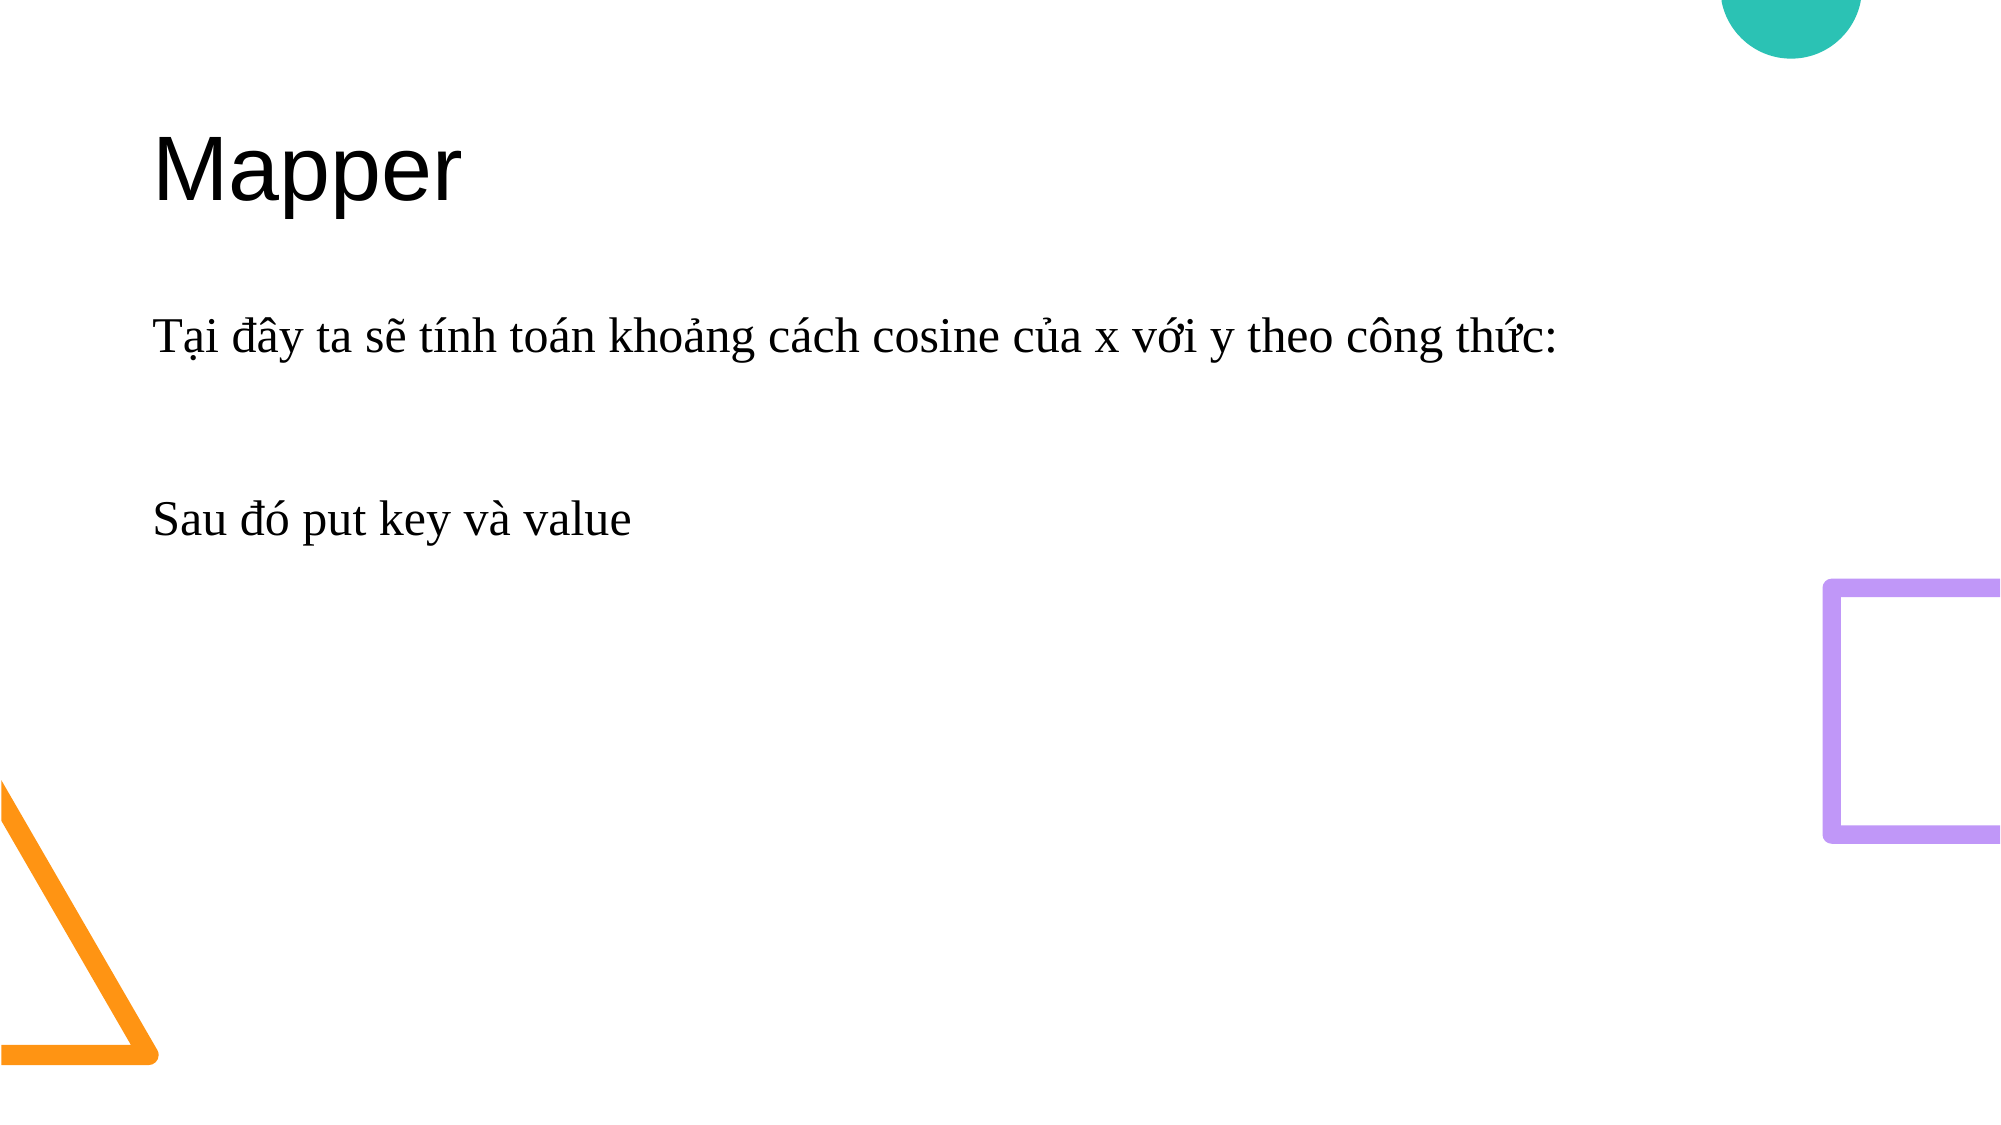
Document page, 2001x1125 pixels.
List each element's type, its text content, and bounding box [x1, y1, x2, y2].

title Mapper [137, 50, 1863, 292]
